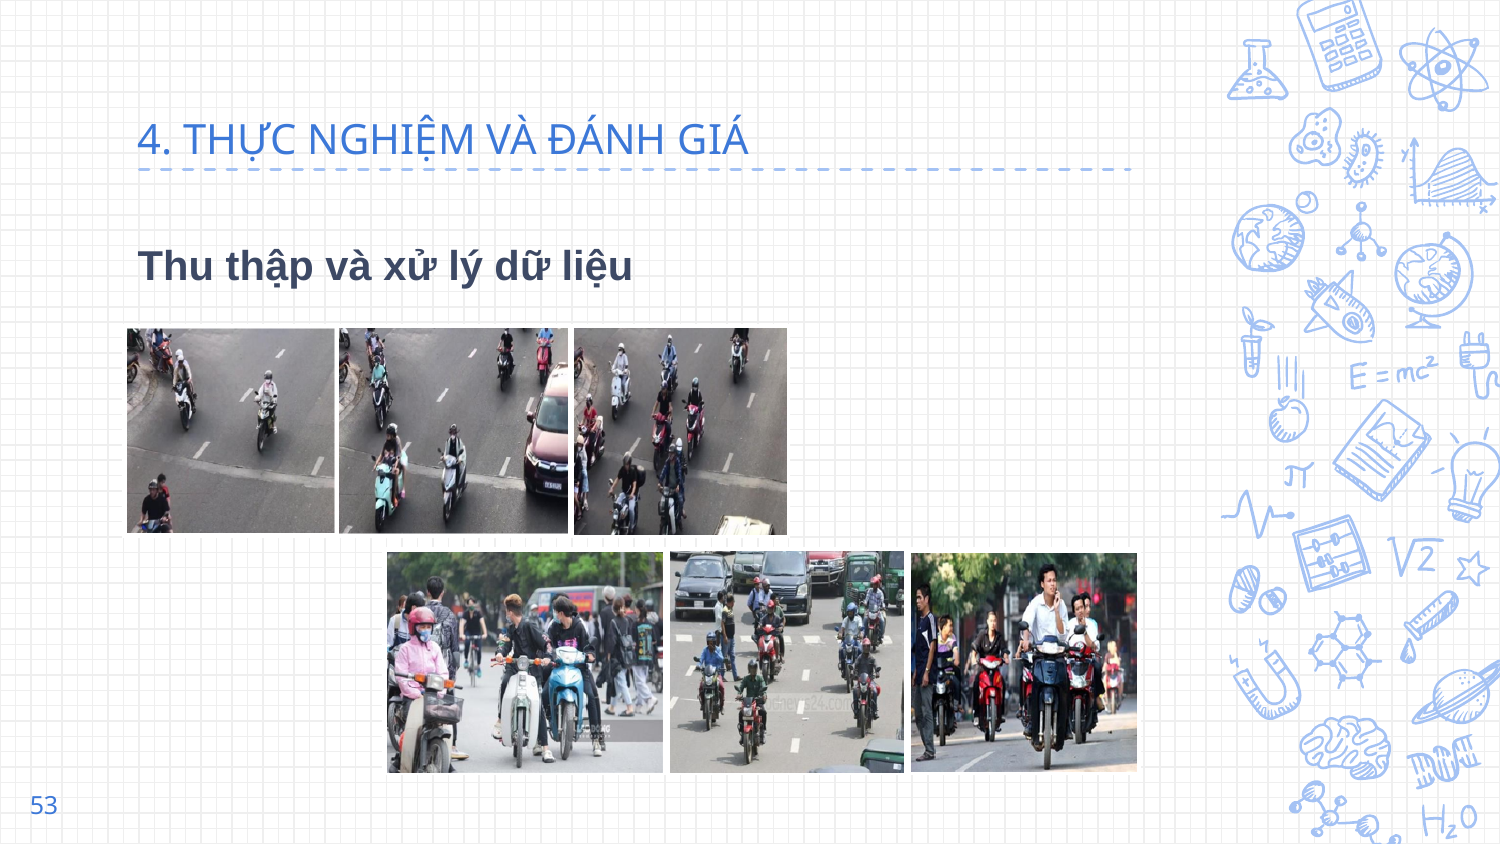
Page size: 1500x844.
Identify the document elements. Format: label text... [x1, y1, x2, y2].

list Thu thập và xử lý dữ liệu [122, 223, 1212, 696]
picture [382, 546, 1141, 775]
slide_number 53 [14, 774, 105, 840]
picture [122, 324, 790, 538]
title 4. THỰC NGHIỆM VÀ ĐÁNH GIÁ [122, 36, 1130, 178]
